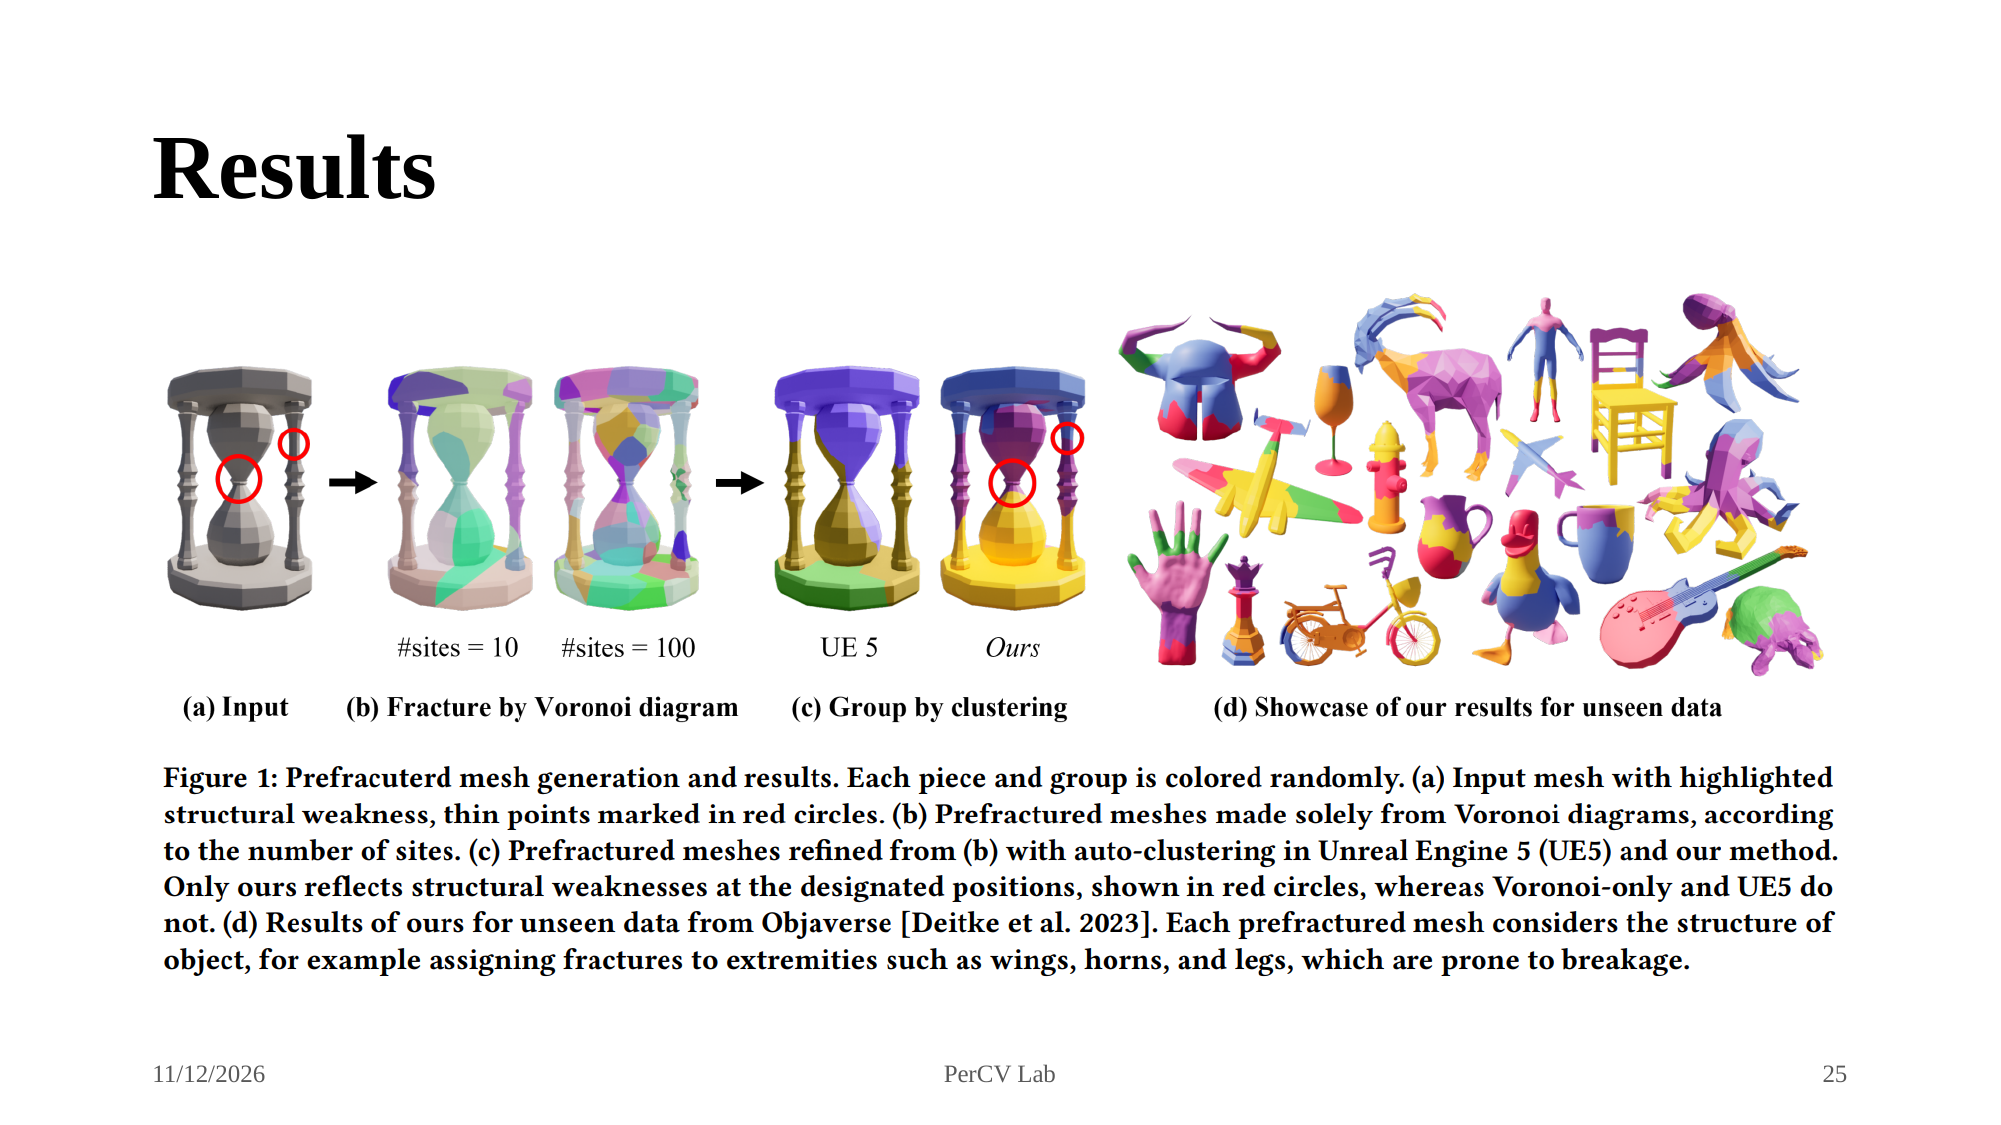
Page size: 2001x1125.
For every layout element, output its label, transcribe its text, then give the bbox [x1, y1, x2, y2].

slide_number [137, 1042, 588, 1103]
footer PerCV Lab [662, 1042, 1338, 1103]
slide_number 25 [1412, 1042, 1863, 1103]
title Results [137, 59, 1863, 278]
picture [149, 277, 1851, 977]
